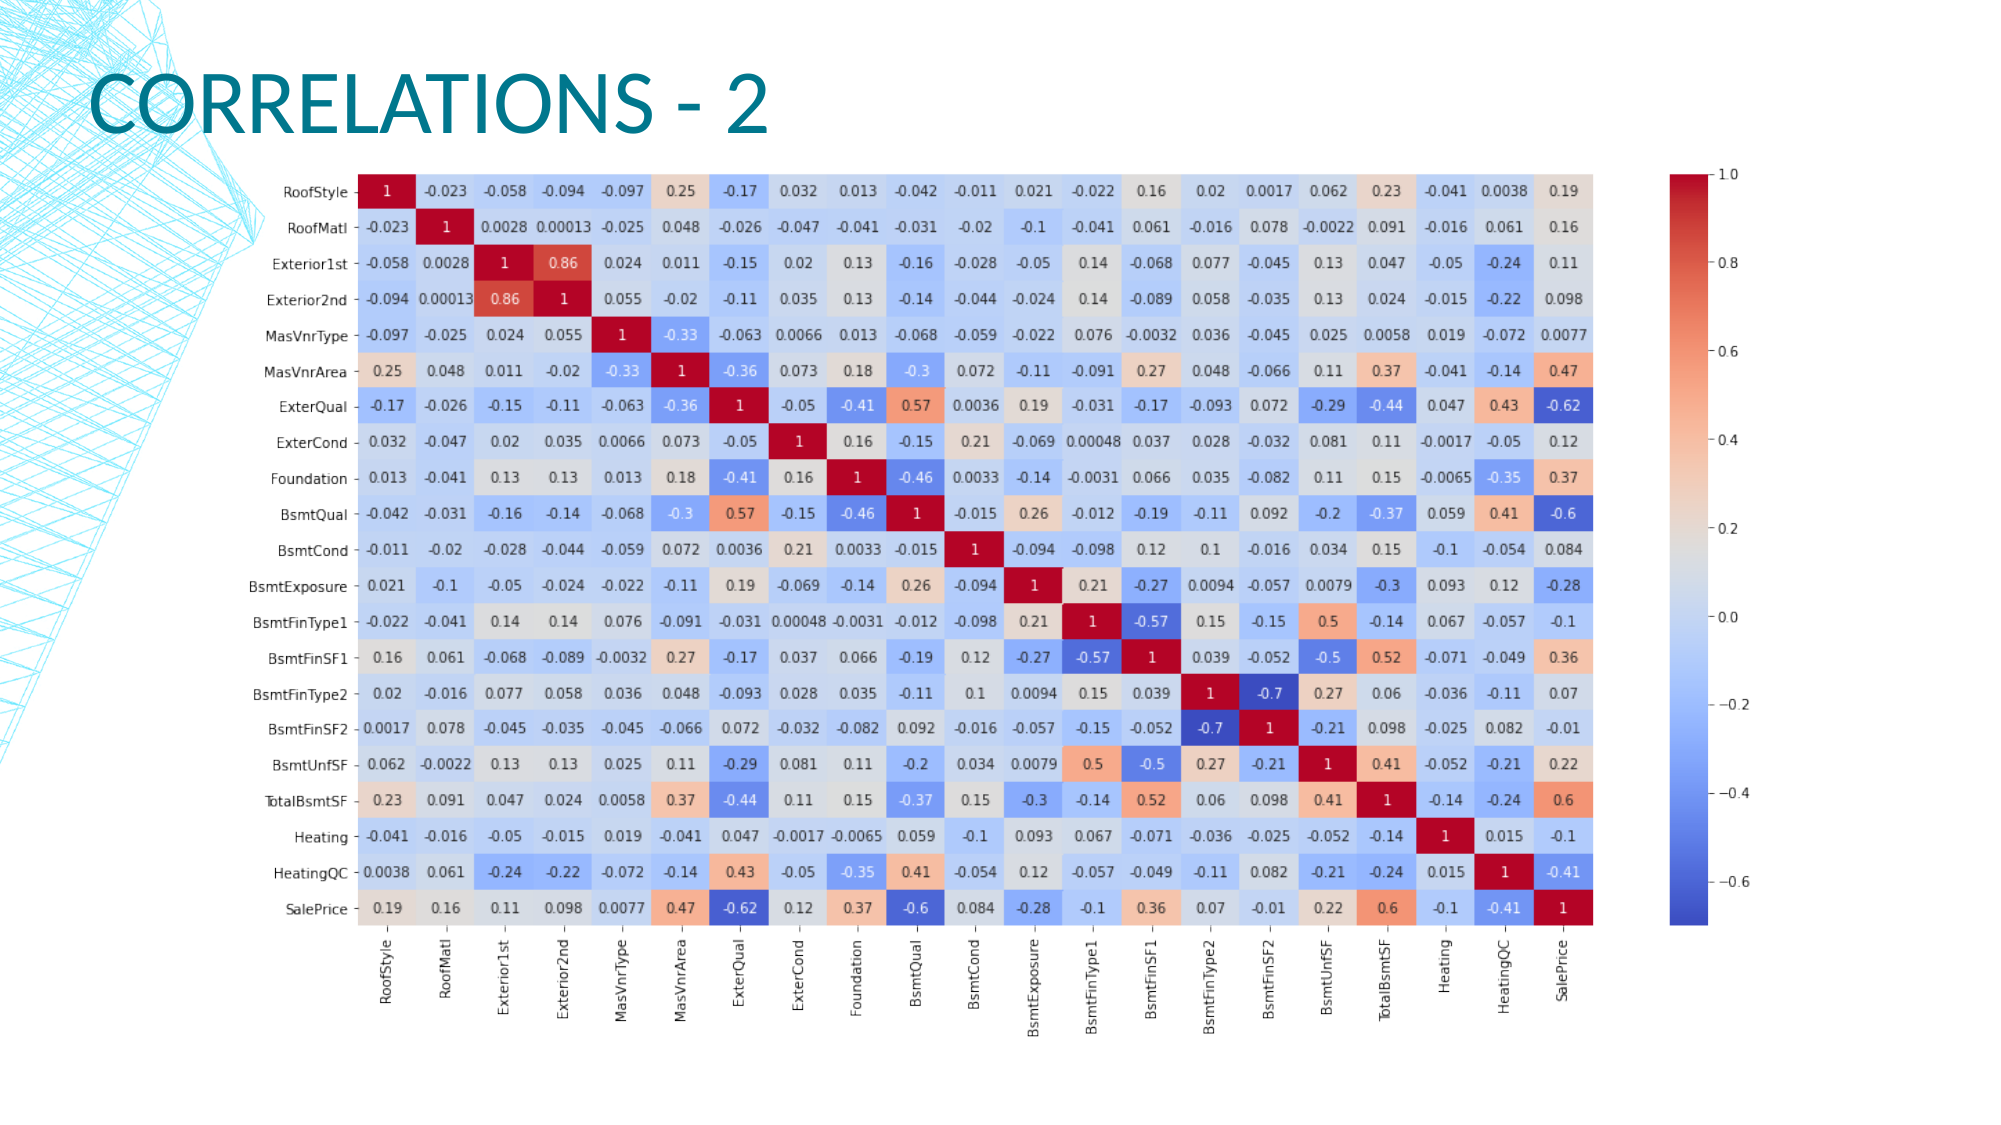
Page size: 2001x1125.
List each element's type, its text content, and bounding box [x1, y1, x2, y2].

picture [0, 0, 2001, 1125]
title Correlations - 2 [73, 50, 1611, 160]
